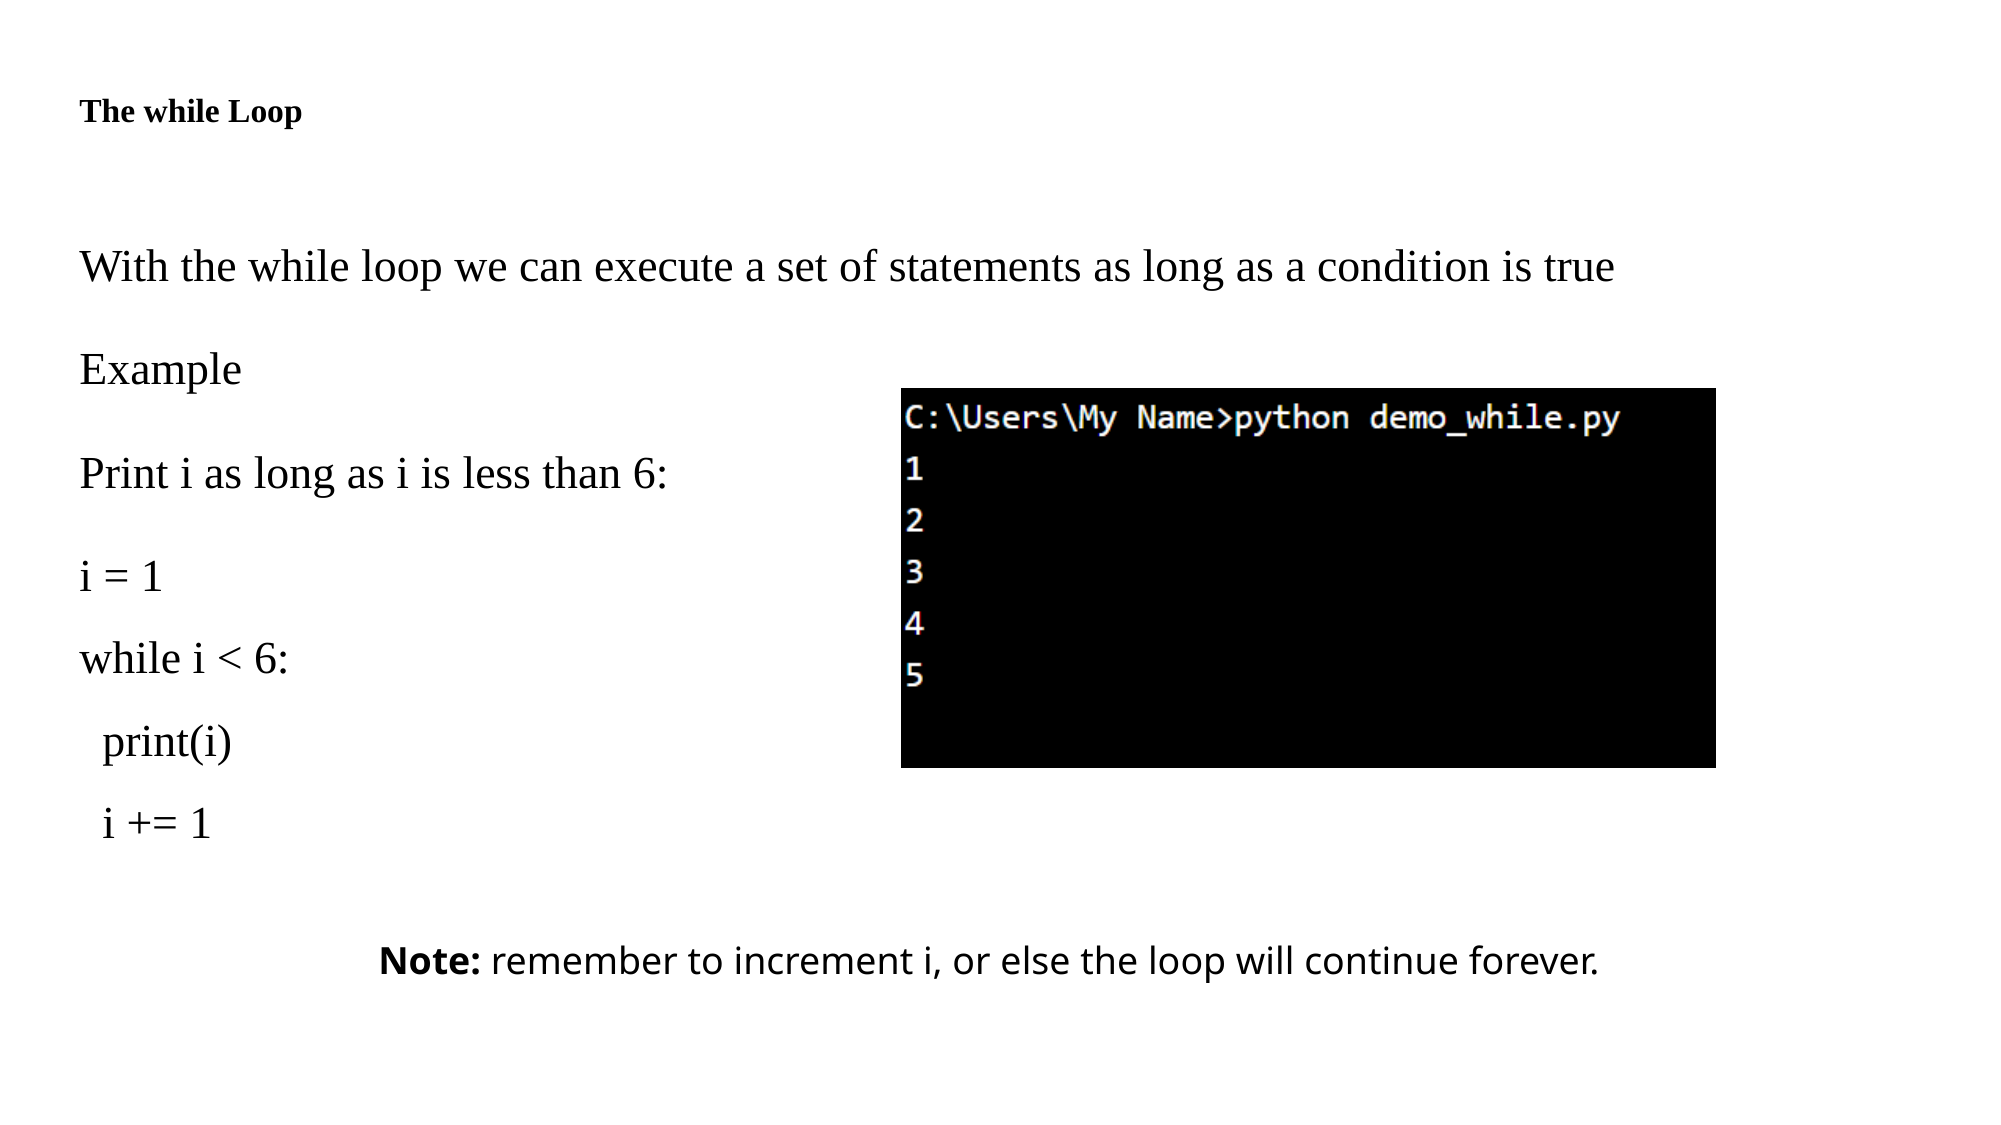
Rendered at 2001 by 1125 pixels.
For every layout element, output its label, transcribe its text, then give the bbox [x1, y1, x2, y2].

title The while Loop [64, 85, 1790, 178]
picture [901, 388, 1716, 768]
text_box Note: remember to increment i, or else the loop will continue forever. [363, 929, 1751, 990]
list With the while loop we can execute a set of statements as long as a condition is true Example Print i as long as i is less than 6: i = 1 while i < 6: print(i) i += 1 [64, 200, 1863, 1014]
